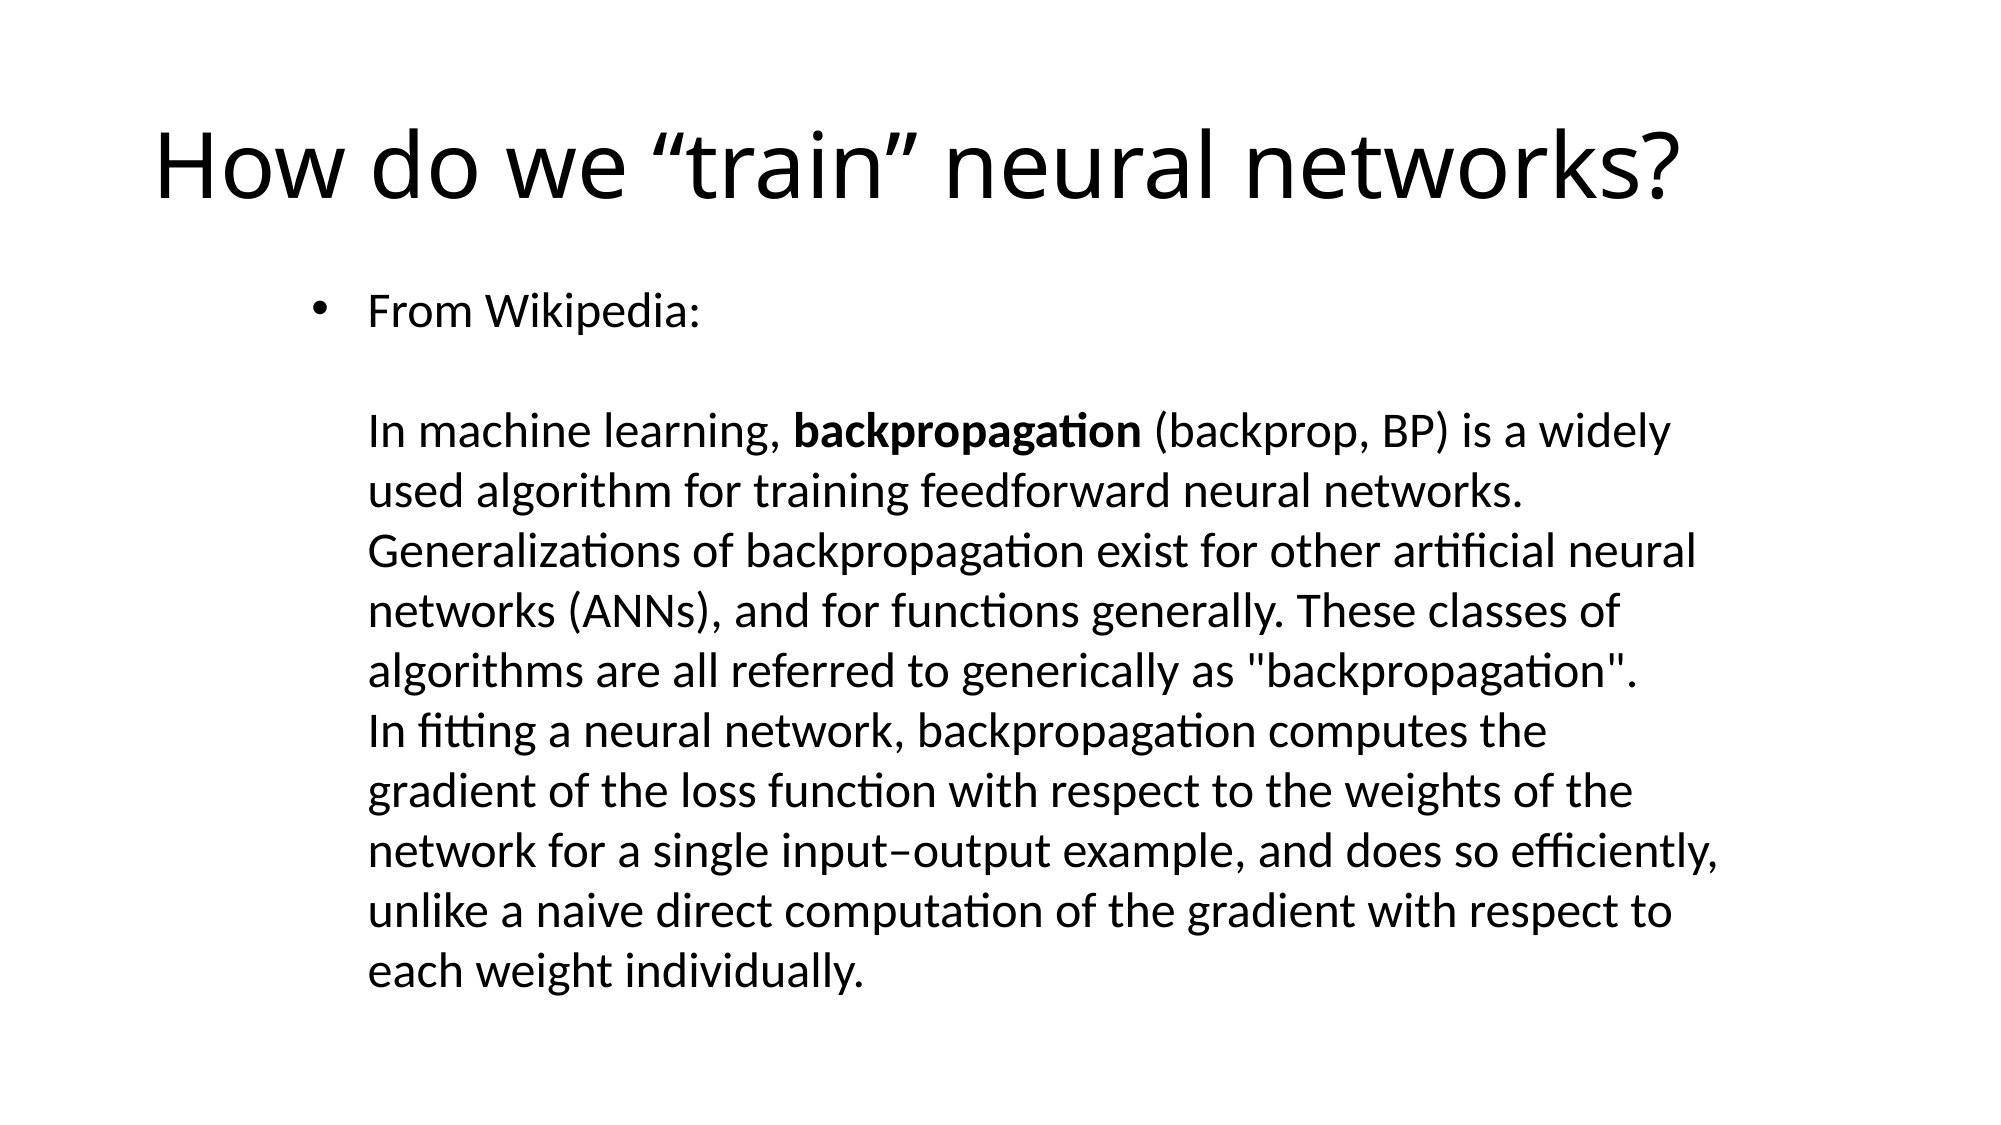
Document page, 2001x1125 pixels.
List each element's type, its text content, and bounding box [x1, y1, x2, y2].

title How do we “train” neural networks? [137, 59, 1863, 278]
text_box From Wikipedia: In machine learning, backpropagation (backprop, BP) is a widely used algorithm for training feedforward neural networks. Generalizations of backpropagation exist for other artificial neural networks (ANNs), and for functions generally. These classes of algorithms are all referred to generically as "backpropagation". In fitting a neural network, backpropagation computes the gradient of the loss function with respect to the weights of the network for a single input–output example, and does so efficiently, unlike a naive direct computation of the gradient with respect to each weight individually. [296, 278, 1738, 1005]
